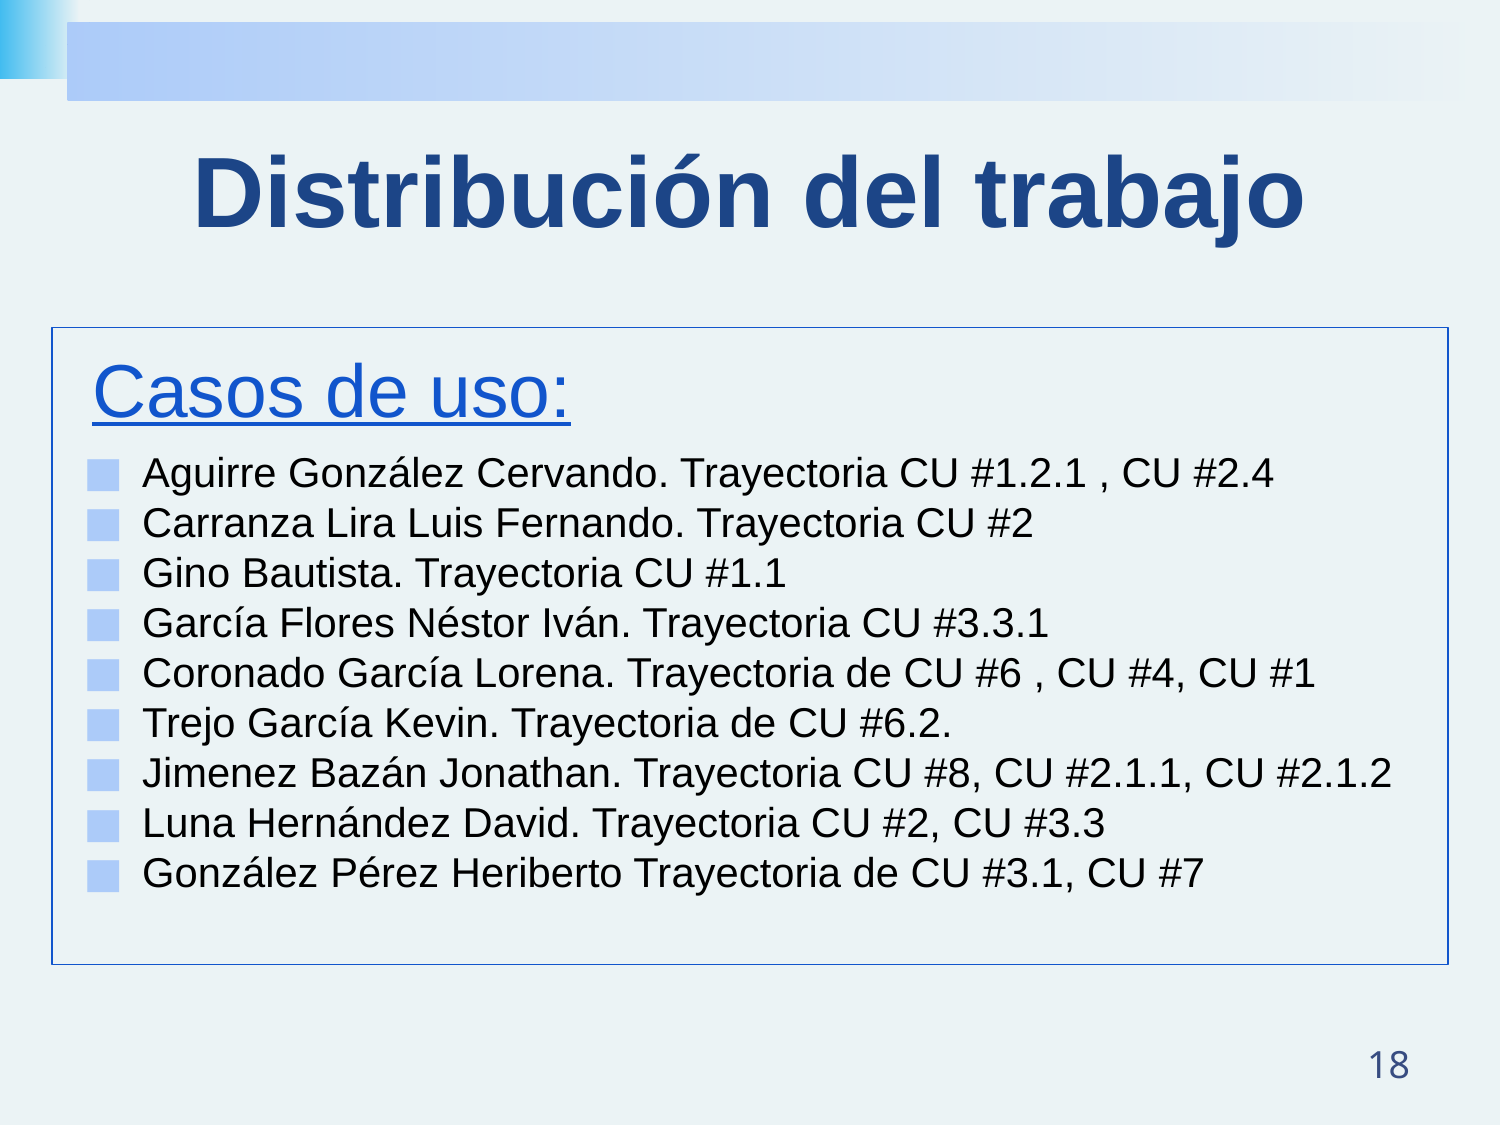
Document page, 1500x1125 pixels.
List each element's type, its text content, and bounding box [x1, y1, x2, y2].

slide_number ‹#› [1074, 1025, 1425, 1100]
list Casos de uso: Aguirre González Cervando. Trayectoria CU #1.2.1 , CU #2.4 Carranza Lira Luis Fernando. Trayectoria CU #2 Gino Bautista. Trayectoria CU #1.1 García Flores Néstor Iván. Trayectoria CU #3.3.1 Coronado García Lorena. Trayectoria de CU #6 , CU #4, CU #1 Trejo García Kevin. Trayectoria de CU #6.2. Jimenez Bazán Jonathan. Trayectoria CU #8, CU #2.1.1, CU #2.1.2 Luna Hernández David. Trayectoria CU #2, CU #3.3 González Pérez Heriberto Trayectoria de CU #3.1, CU #7 [52, 327, 1448, 965]
title Distribución del trabajo [75, 75, 1425, 300]
